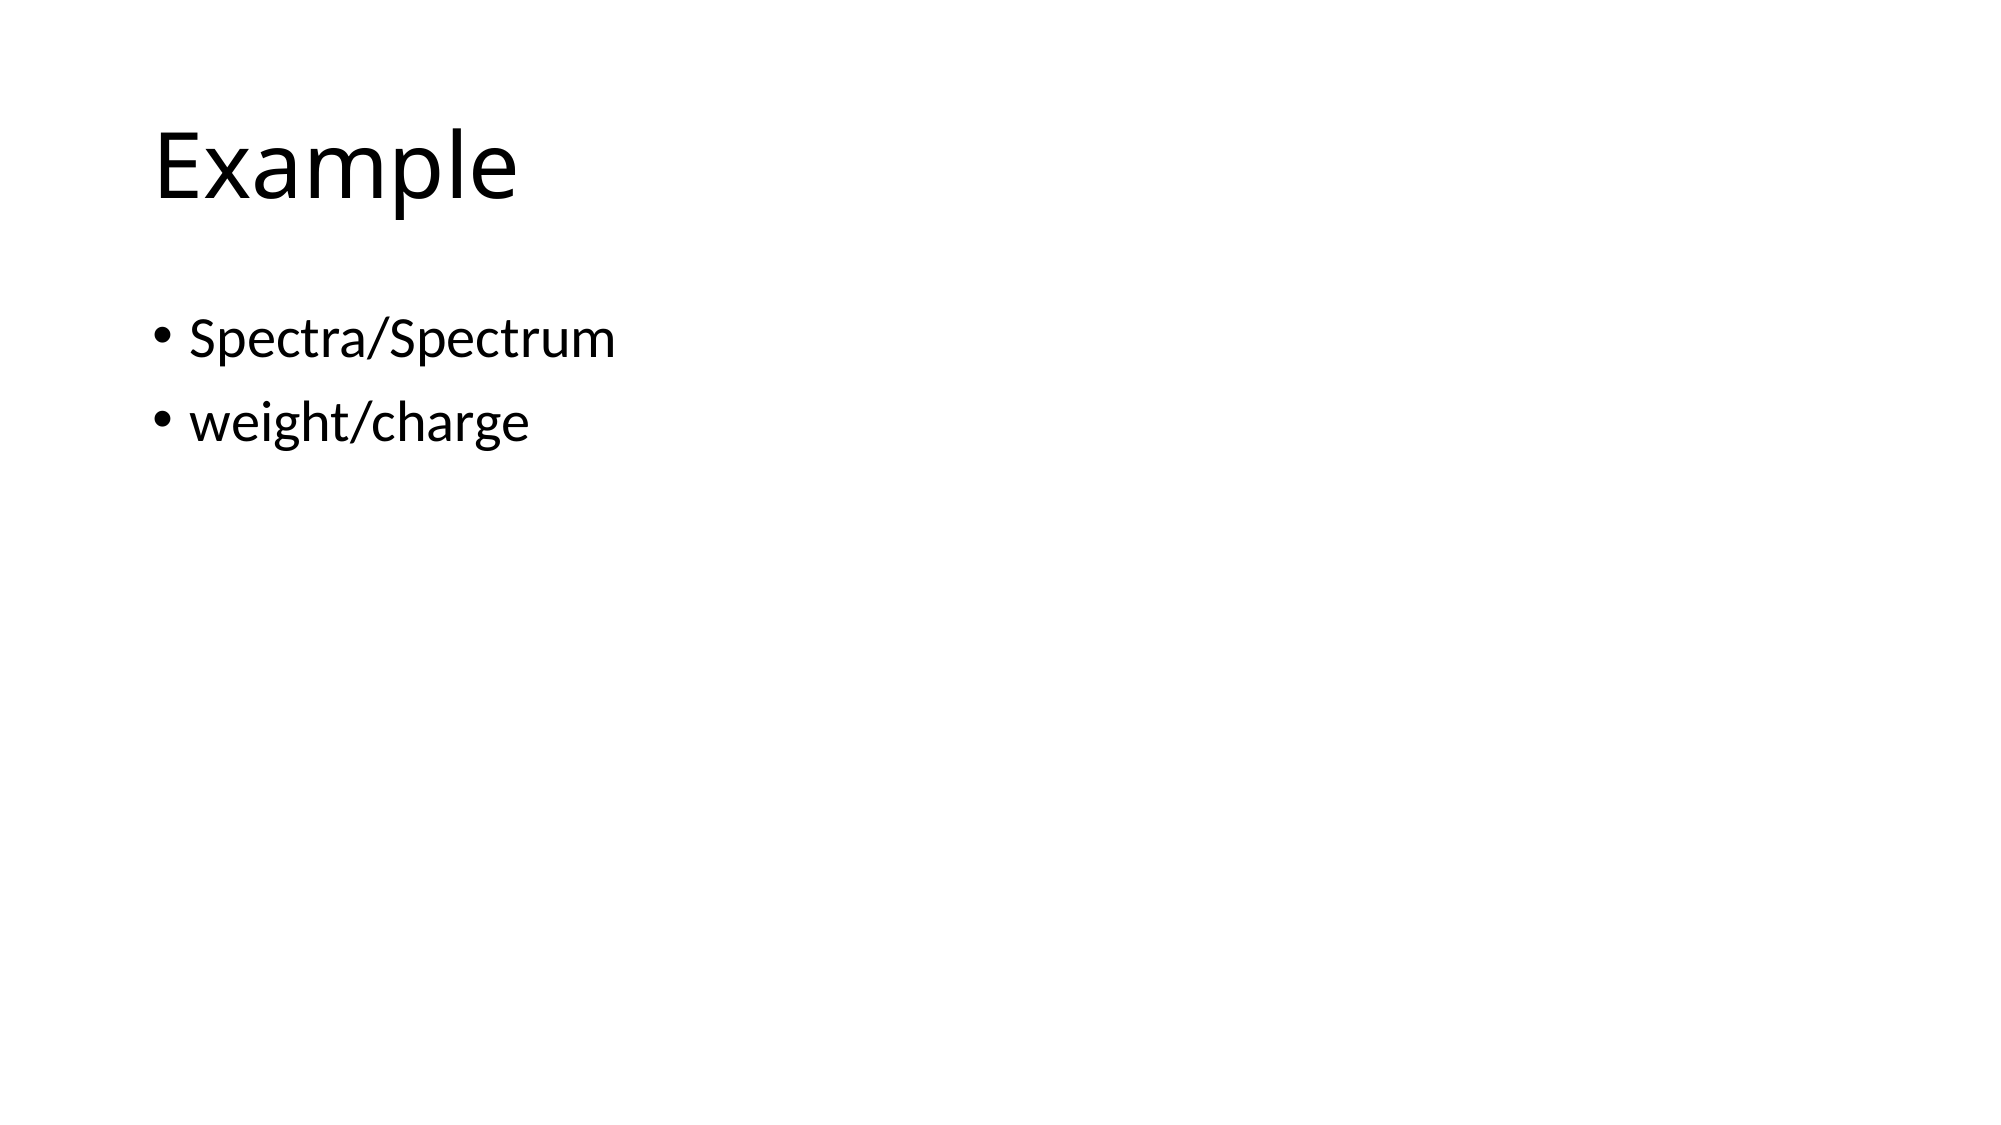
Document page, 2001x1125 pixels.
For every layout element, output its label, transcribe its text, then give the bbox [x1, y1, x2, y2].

list Spectra/Spectrum weight/charge [137, 299, 1863, 1014]
title Example [137, 59, 1863, 278]
